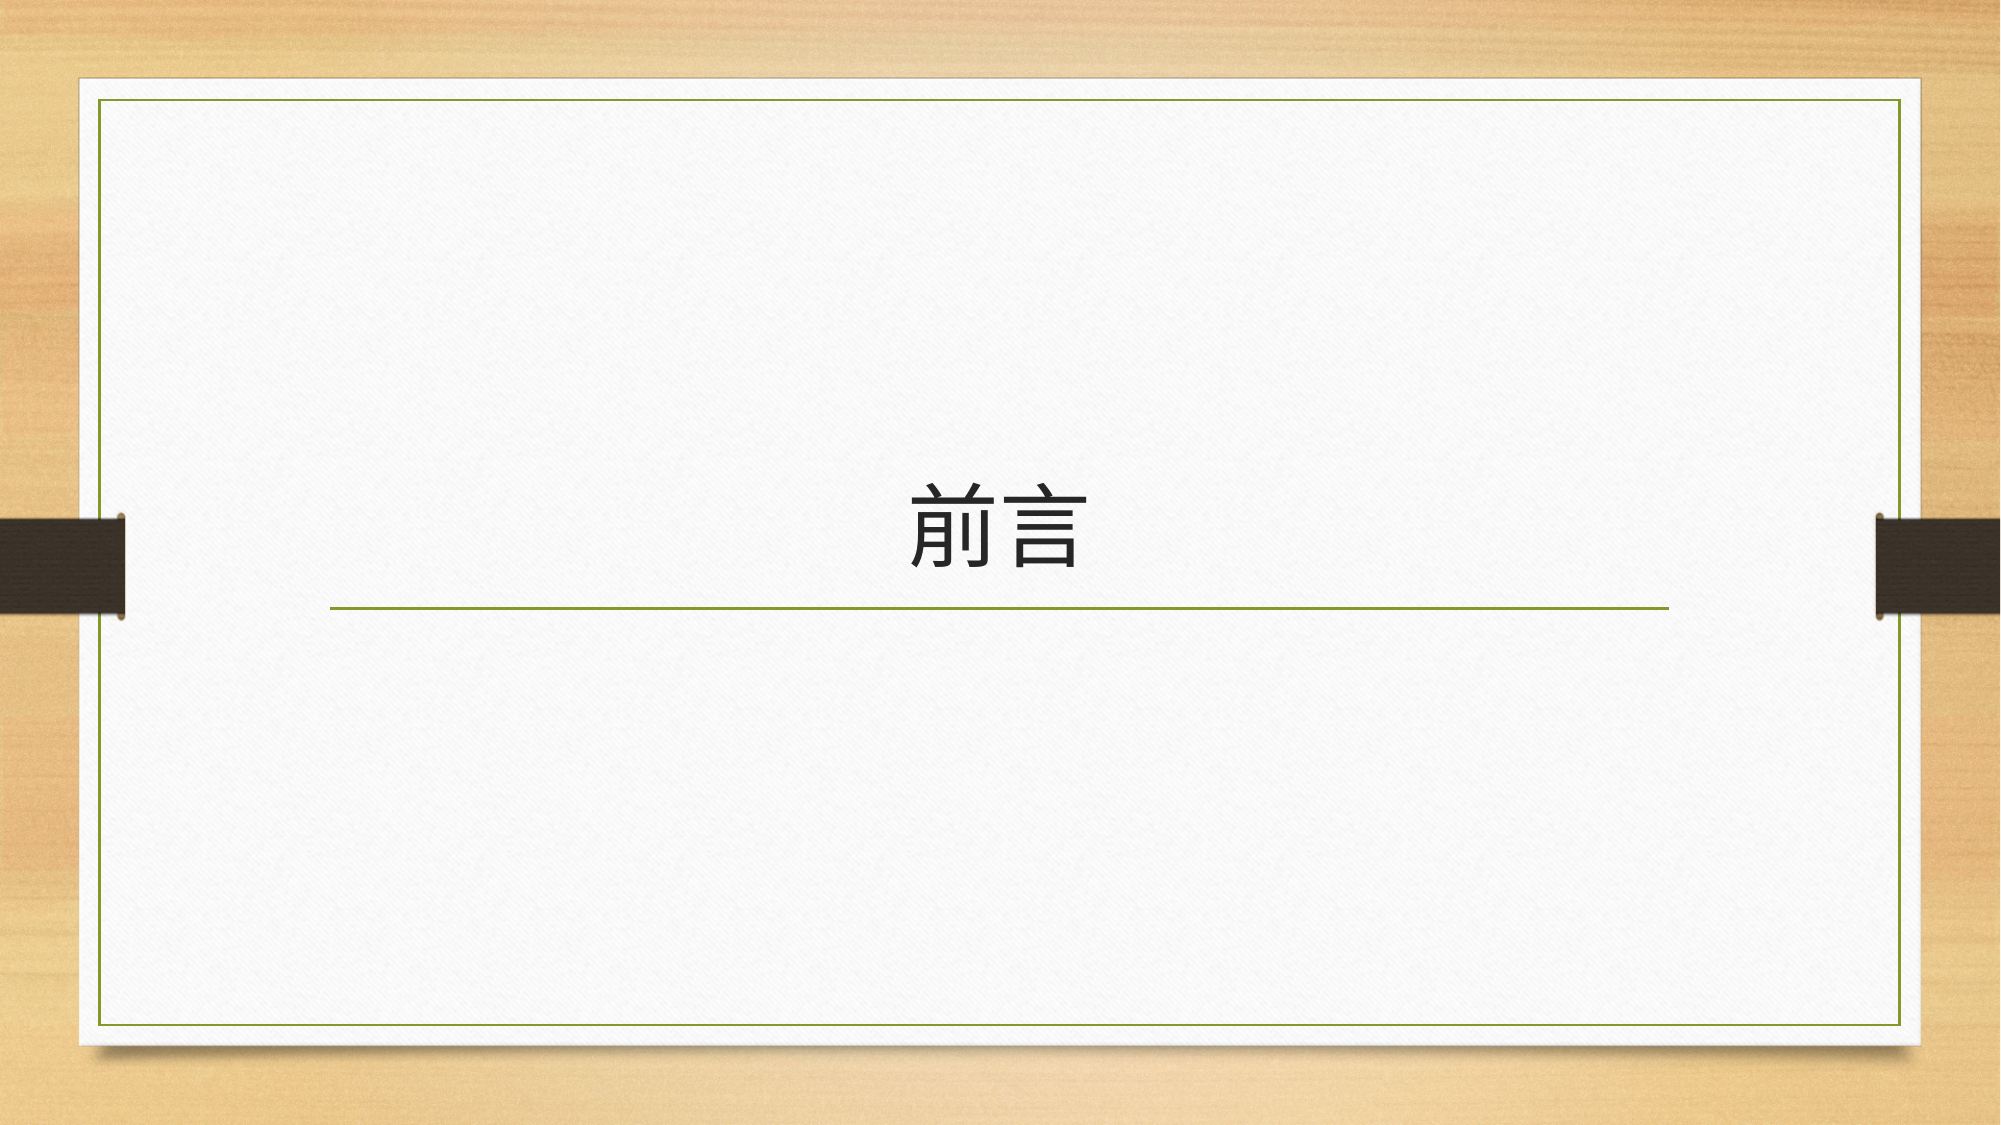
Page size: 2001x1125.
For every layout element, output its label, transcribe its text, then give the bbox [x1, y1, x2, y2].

picture [0, 0, 2001, 1125]
title 前言 [330, 287, 1669, 587]
